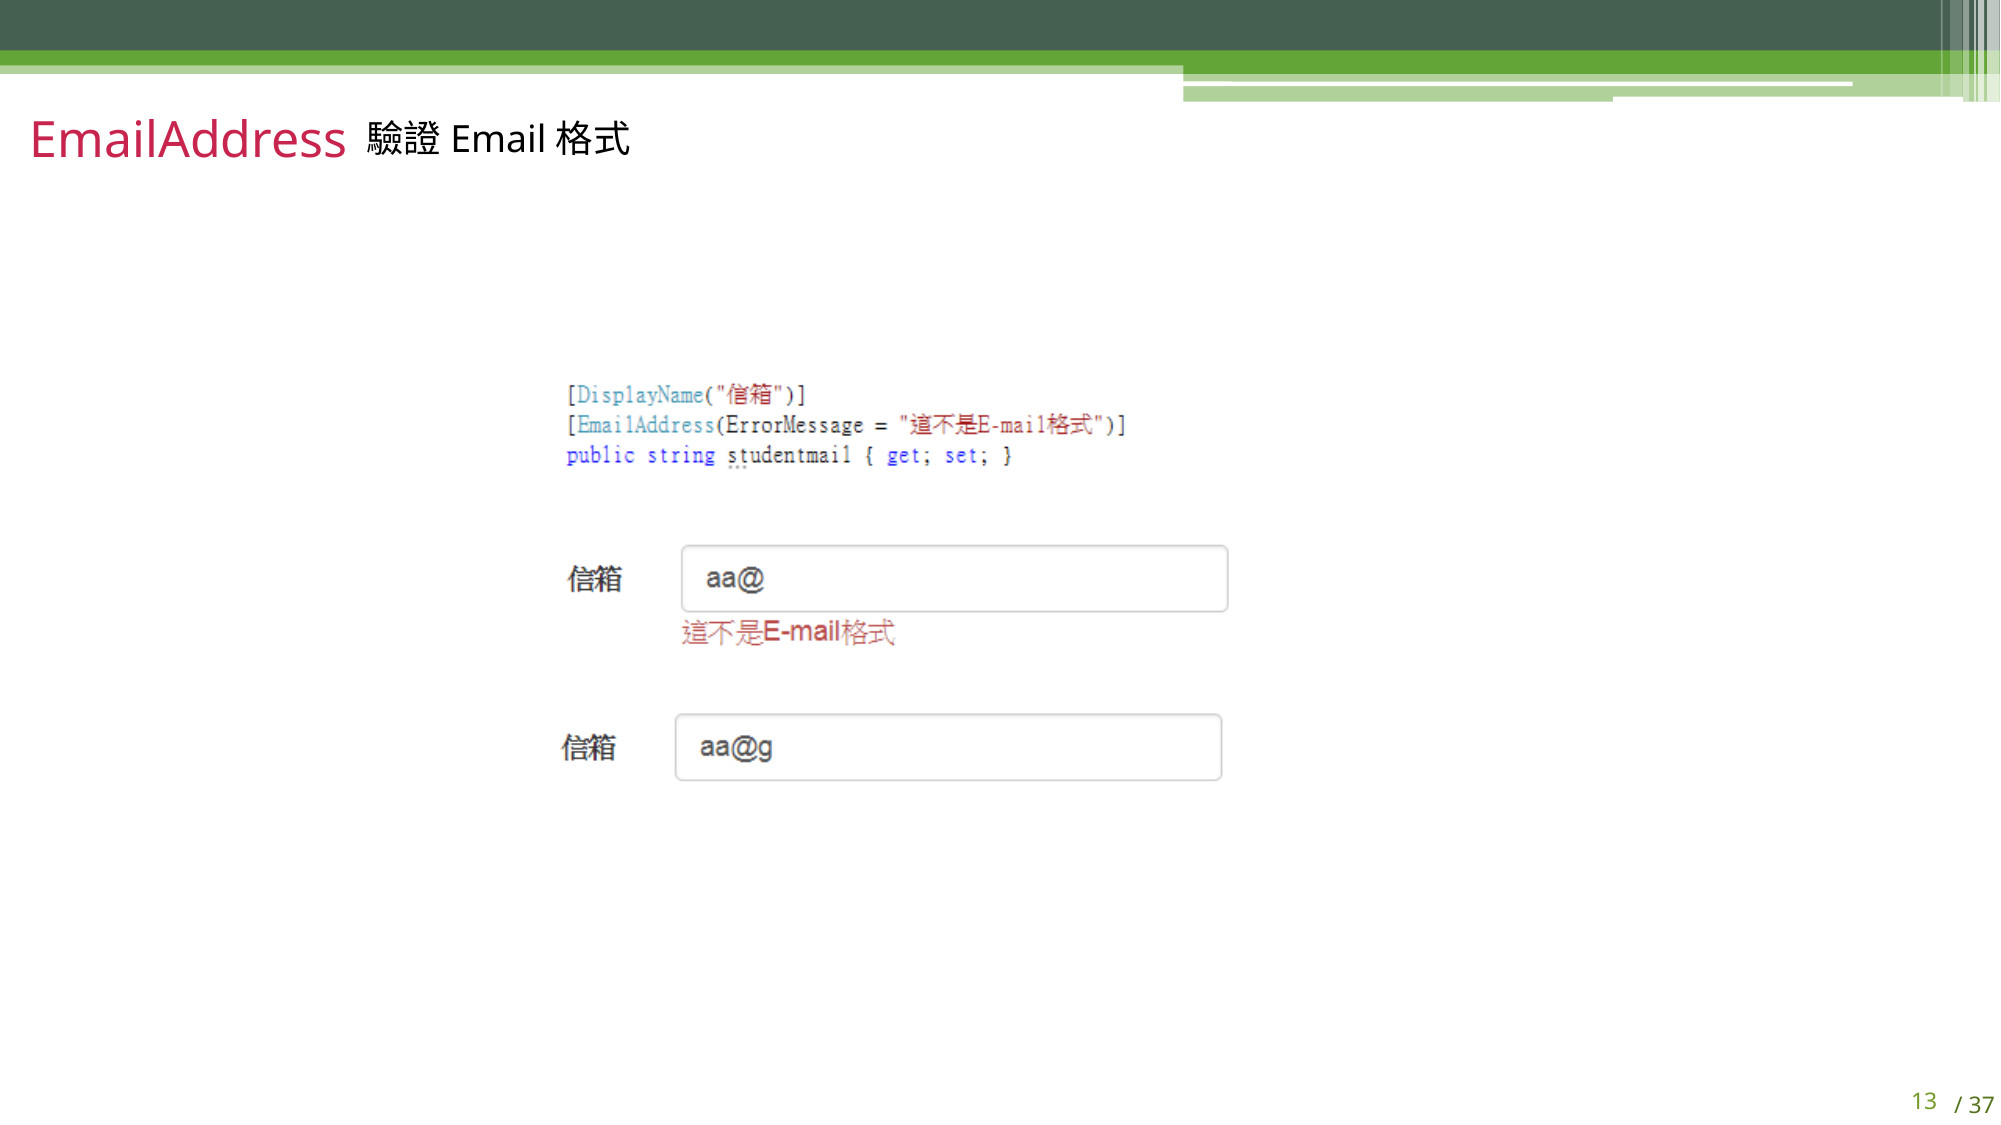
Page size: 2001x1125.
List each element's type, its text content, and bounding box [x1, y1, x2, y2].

text_box 驗證Email格式 [351, 107, 646, 167]
picture [550, 365, 1160, 488]
picture [550, 520, 1243, 666]
slide_number 12 [1785, 1065, 1953, 1125]
text_box EmailAddress [15, 99, 363, 175]
footer / 37 [1953, 1083, 2000, 1124]
picture [550, 698, 1243, 797]
